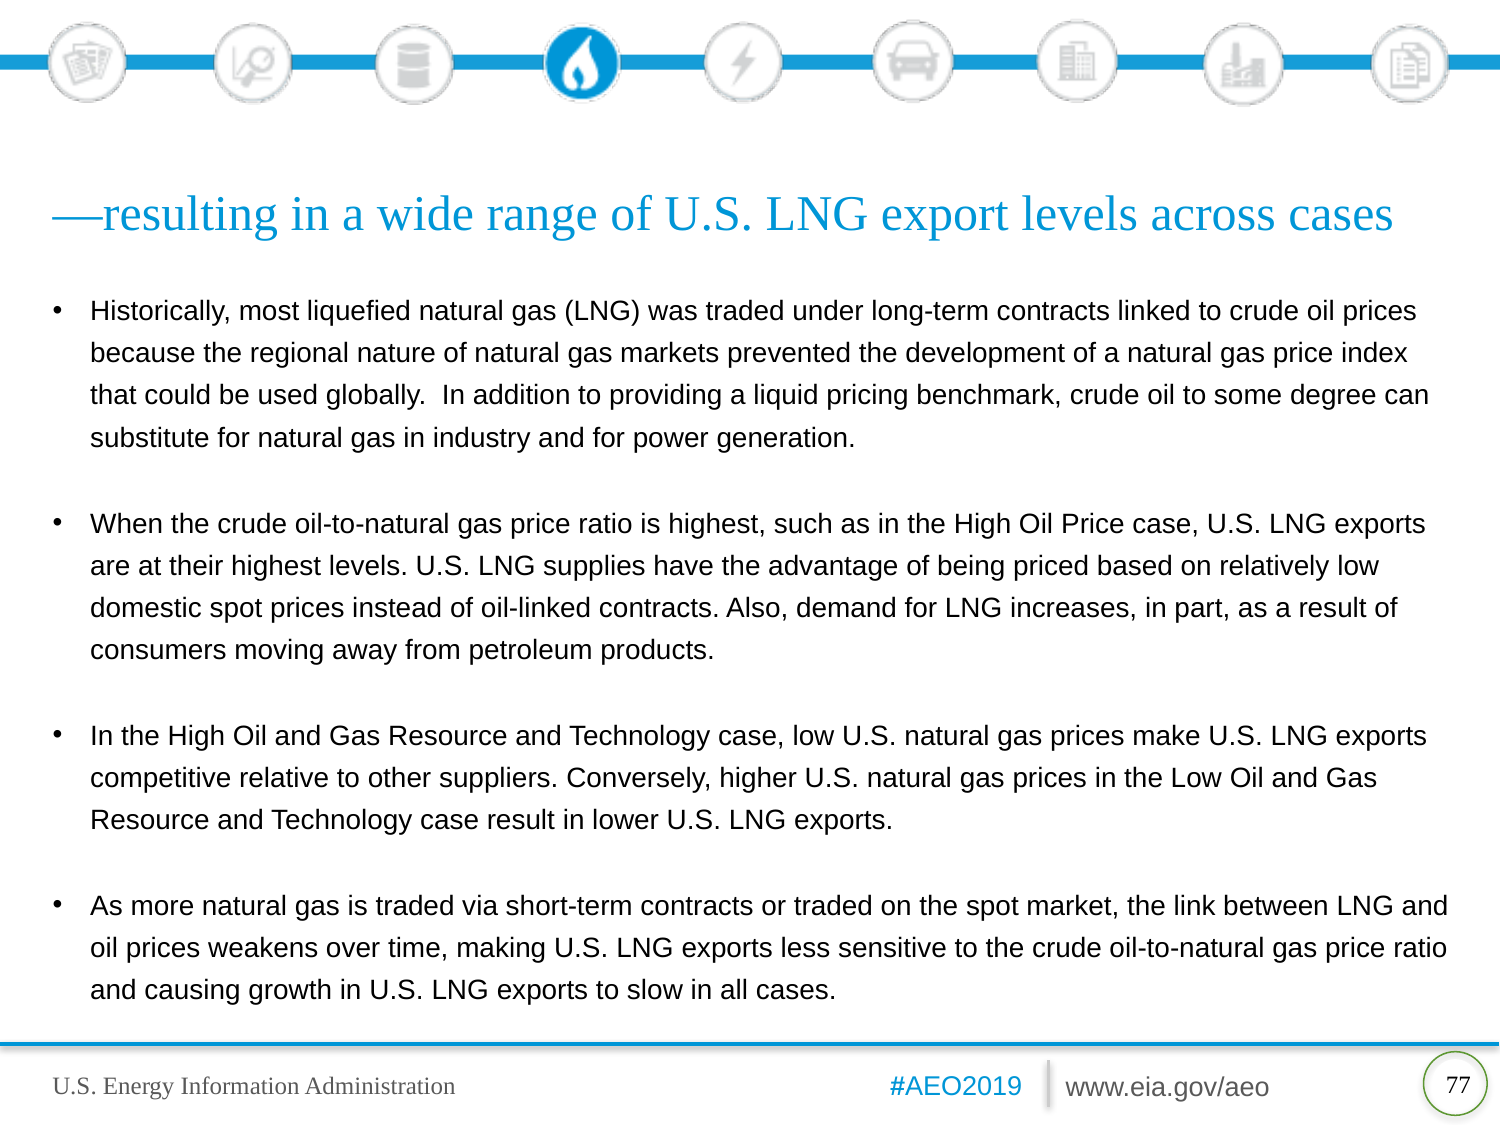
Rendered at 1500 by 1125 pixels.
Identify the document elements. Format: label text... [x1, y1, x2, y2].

list Historically, most liquefied natural gas (LNG) was traded under long-term contracts linked to crude oil prices because the regional nature of natural gas markets prevented the development of a natural gas price index that could be used globally. In addition to providing a liquid pricing benchmark, crude oil to some degree can substitute for natural gas in industry and for power generation. When the crude oil-to-natural gas price ratio is highest, such as in the High Oil Price case, U.S. LNG exports are at their highest levels. U.S. LNG supplies have the advantage of being priced based on relatively low domestic spot prices instead of oil-linked contracts. Also, demand for LNG increases, in part, as a result of consumers moving away from petroleum products. In the High Oil and Gas Resource and Technology case, low U.S. natural gas prices make U.S. LNG exports competitive relative to other suppliers. Conversely, higher U.S. natural gas prices in the Low Oil and Gas Resource and Technology case result in lower U.S. LNG exports. As more natural gas is traded via short-term contracts or traded on the spot market, the link between LNG and oil prices weakens over time, making U.S. LNG exports less sensitive to the crude oil-to-natural gas price ratio and causing growth in U.S. LNG exports to slow in all cases. [38, 277, 1465, 1014]
slide_number 77 [1416, 1053, 1500, 1113]
picture [37, 10, 46, 111]
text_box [46, 9, 1457, 118]
title —resulting in a wide range of U.S. LNG export levels across cases [38, 123, 1466, 248]
